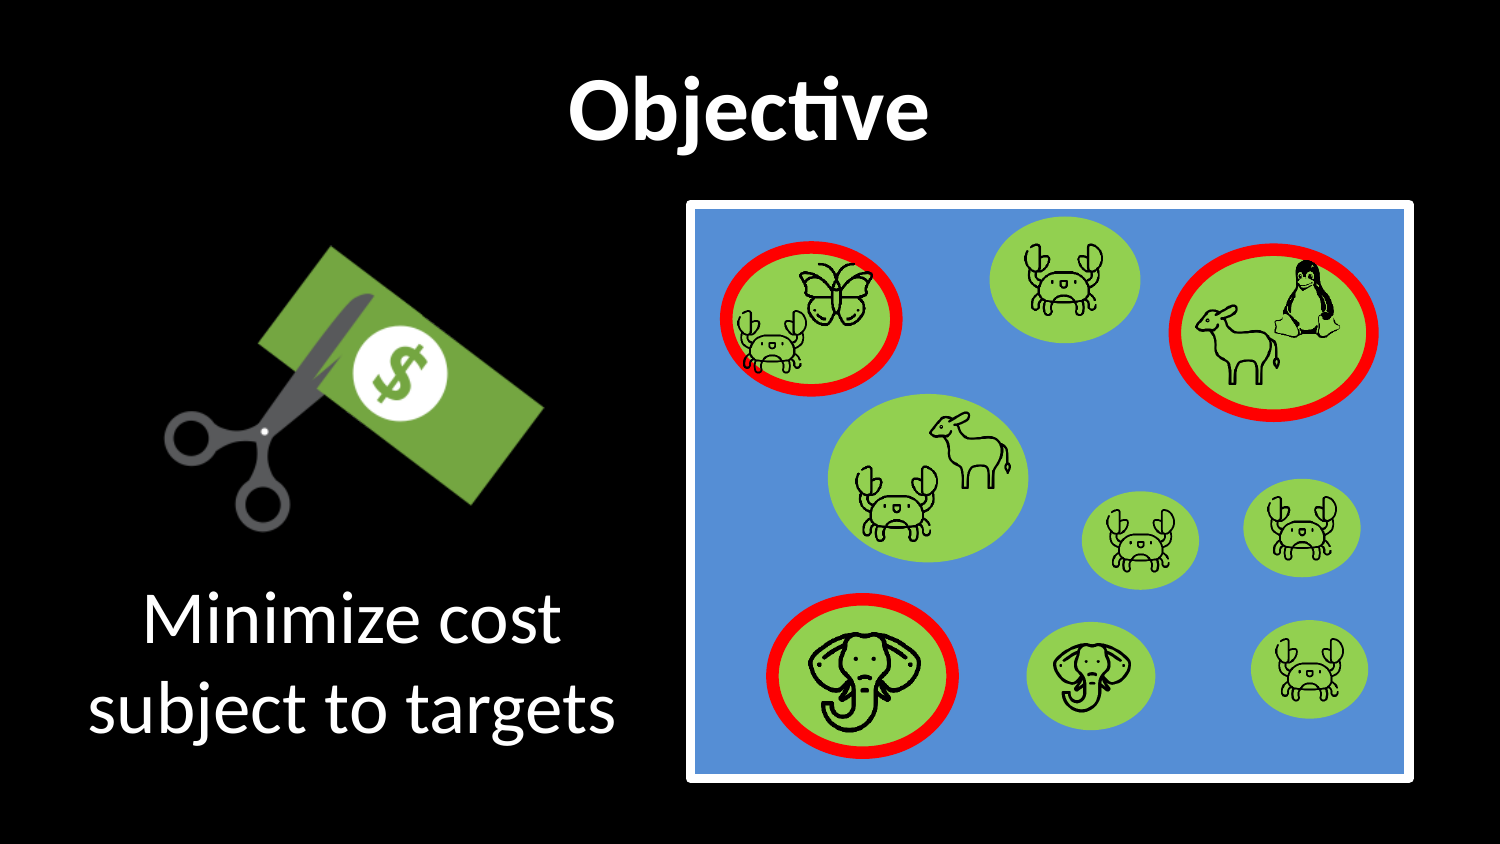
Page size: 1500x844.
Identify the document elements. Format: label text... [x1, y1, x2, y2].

text_box [770, 597, 955, 736]
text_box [1081, 491, 1200, 590]
text_box [1204, 278, 1375, 418]
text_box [1026, 621, 1156, 731]
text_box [67, 178, 638, 759]
text_box [724, 245, 855, 350]
picture [1194, 260, 1347, 387]
text_box [1172, 247, 1322, 379]
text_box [1250, 619, 1369, 719]
text_box [820, 746, 905, 755]
picture [807, 625, 921, 739]
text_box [989, 216, 1141, 344]
title Objective [75, 33, 1425, 175]
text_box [827, 393, 1029, 563]
picture [737, 256, 874, 377]
text_box [688, 202, 1411, 780]
text_box [768, 272, 899, 393]
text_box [1243, 478, 1361, 578]
